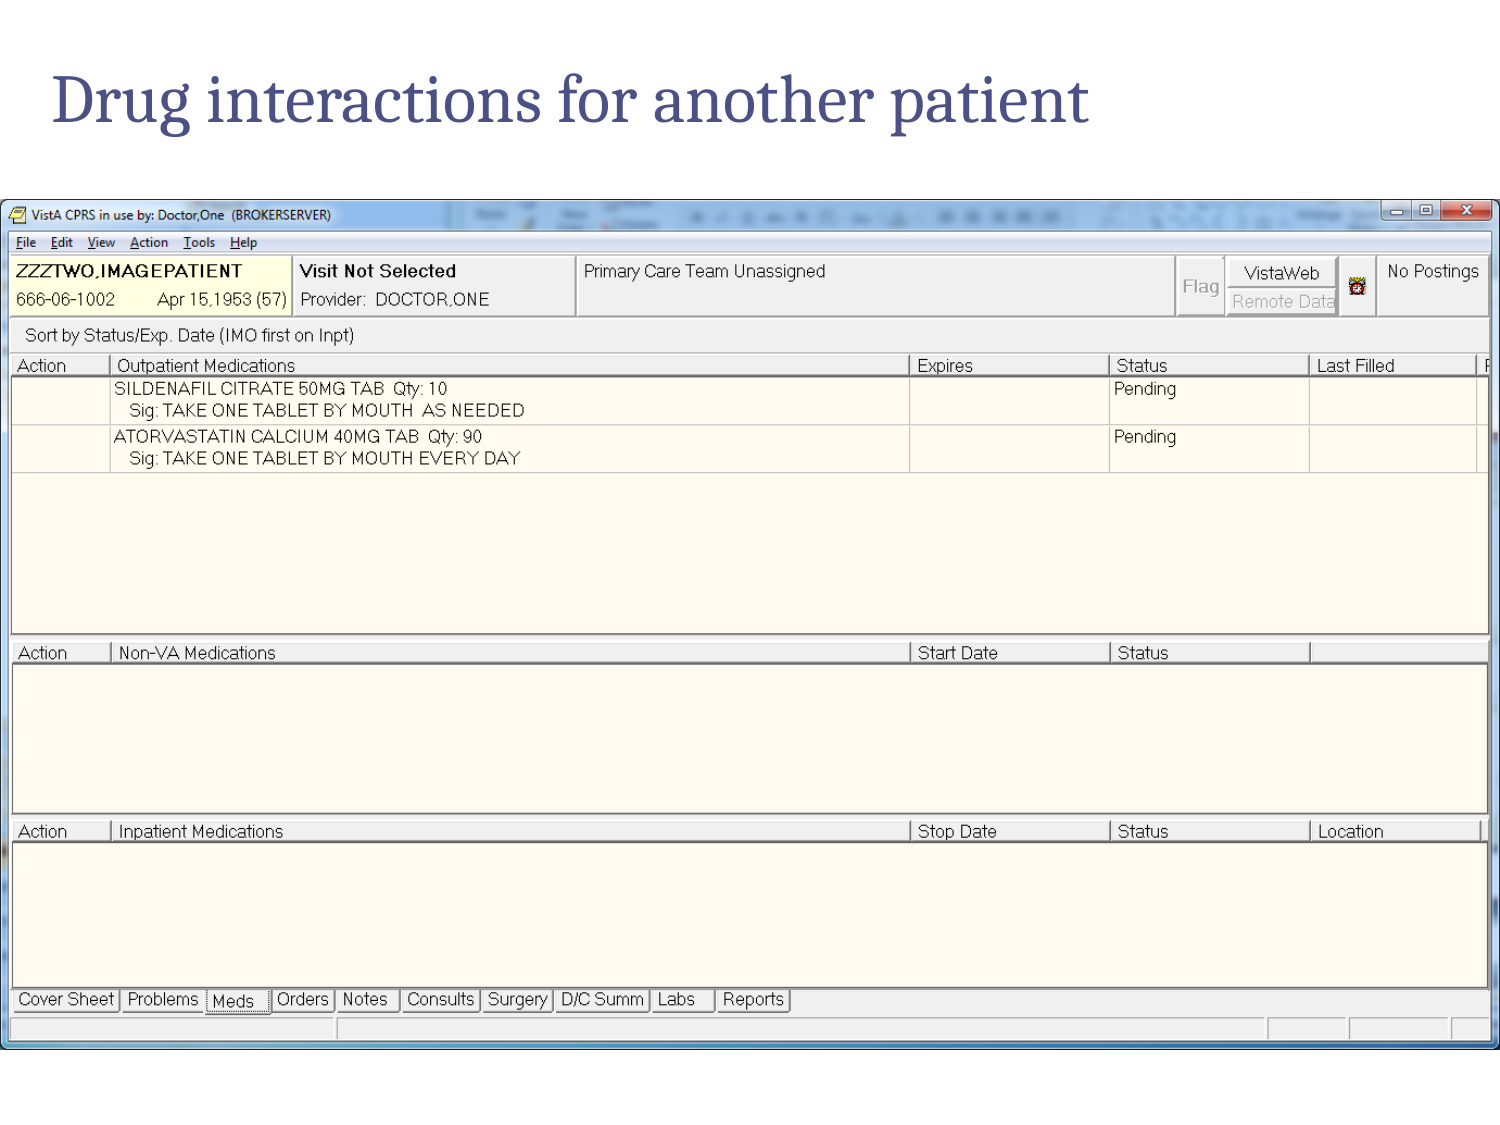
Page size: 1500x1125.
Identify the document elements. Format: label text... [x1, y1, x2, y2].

picture [0, 199, 1500, 1050]
title Drug interactions for another patient [36, 25, 1464, 175]
